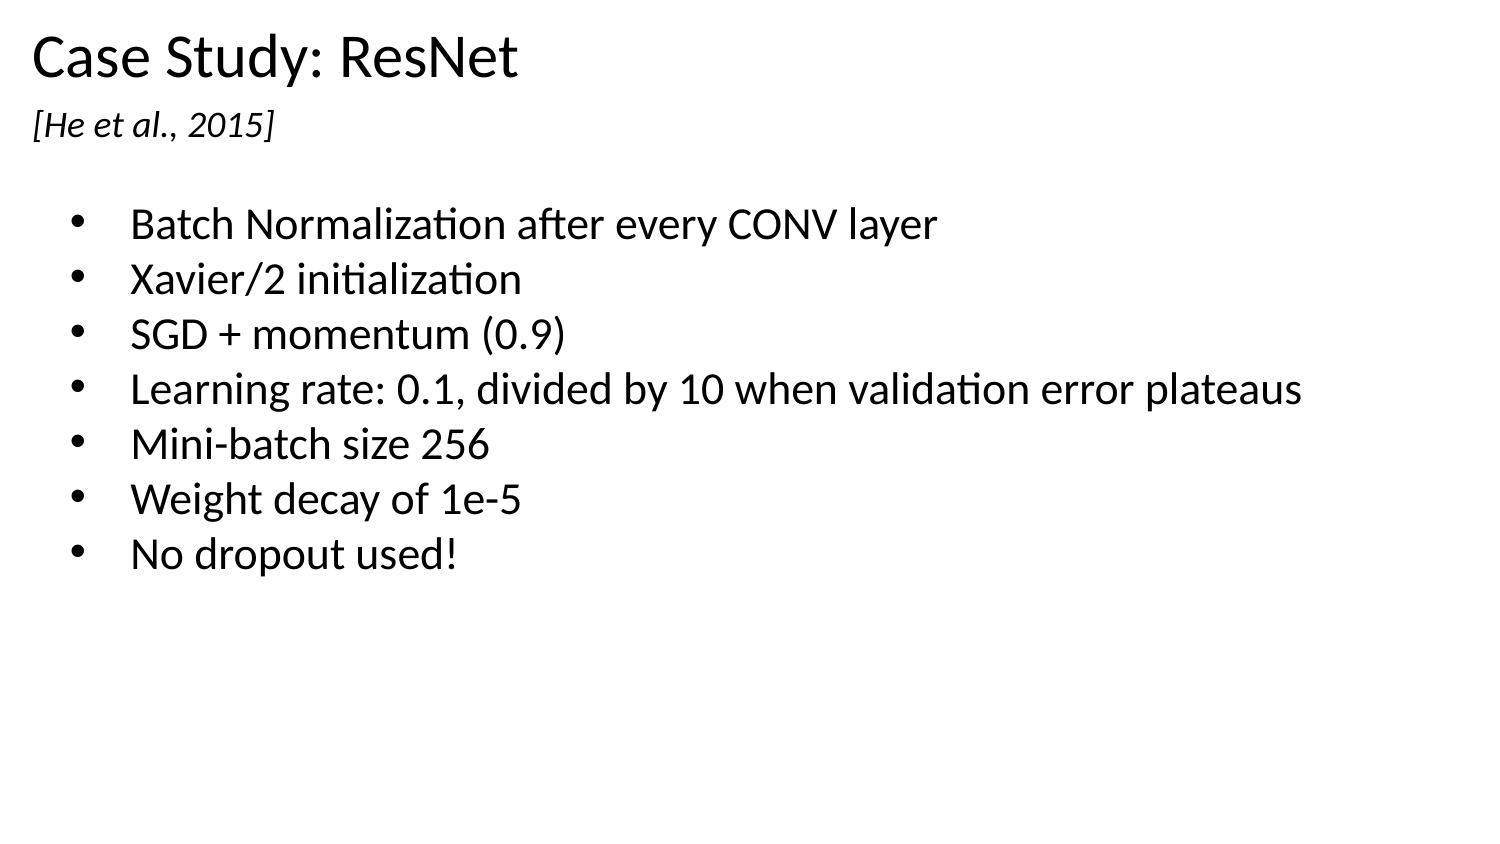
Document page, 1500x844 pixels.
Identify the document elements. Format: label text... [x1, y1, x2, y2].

text_box Case Study: ResNet [17, 0, 765, 163]
text_box [He et al., 2015] [17, 85, 402, 157]
text_box Batch Normalization after every CONV layer Xavier/2 initialization SGD + momentum (0.9) Learning rate: 0.1, divided by 10 when validation error plateaus Mini-batch size 256 Weight decay of 1e-5 No dropout used! [40, 178, 1460, 681]
